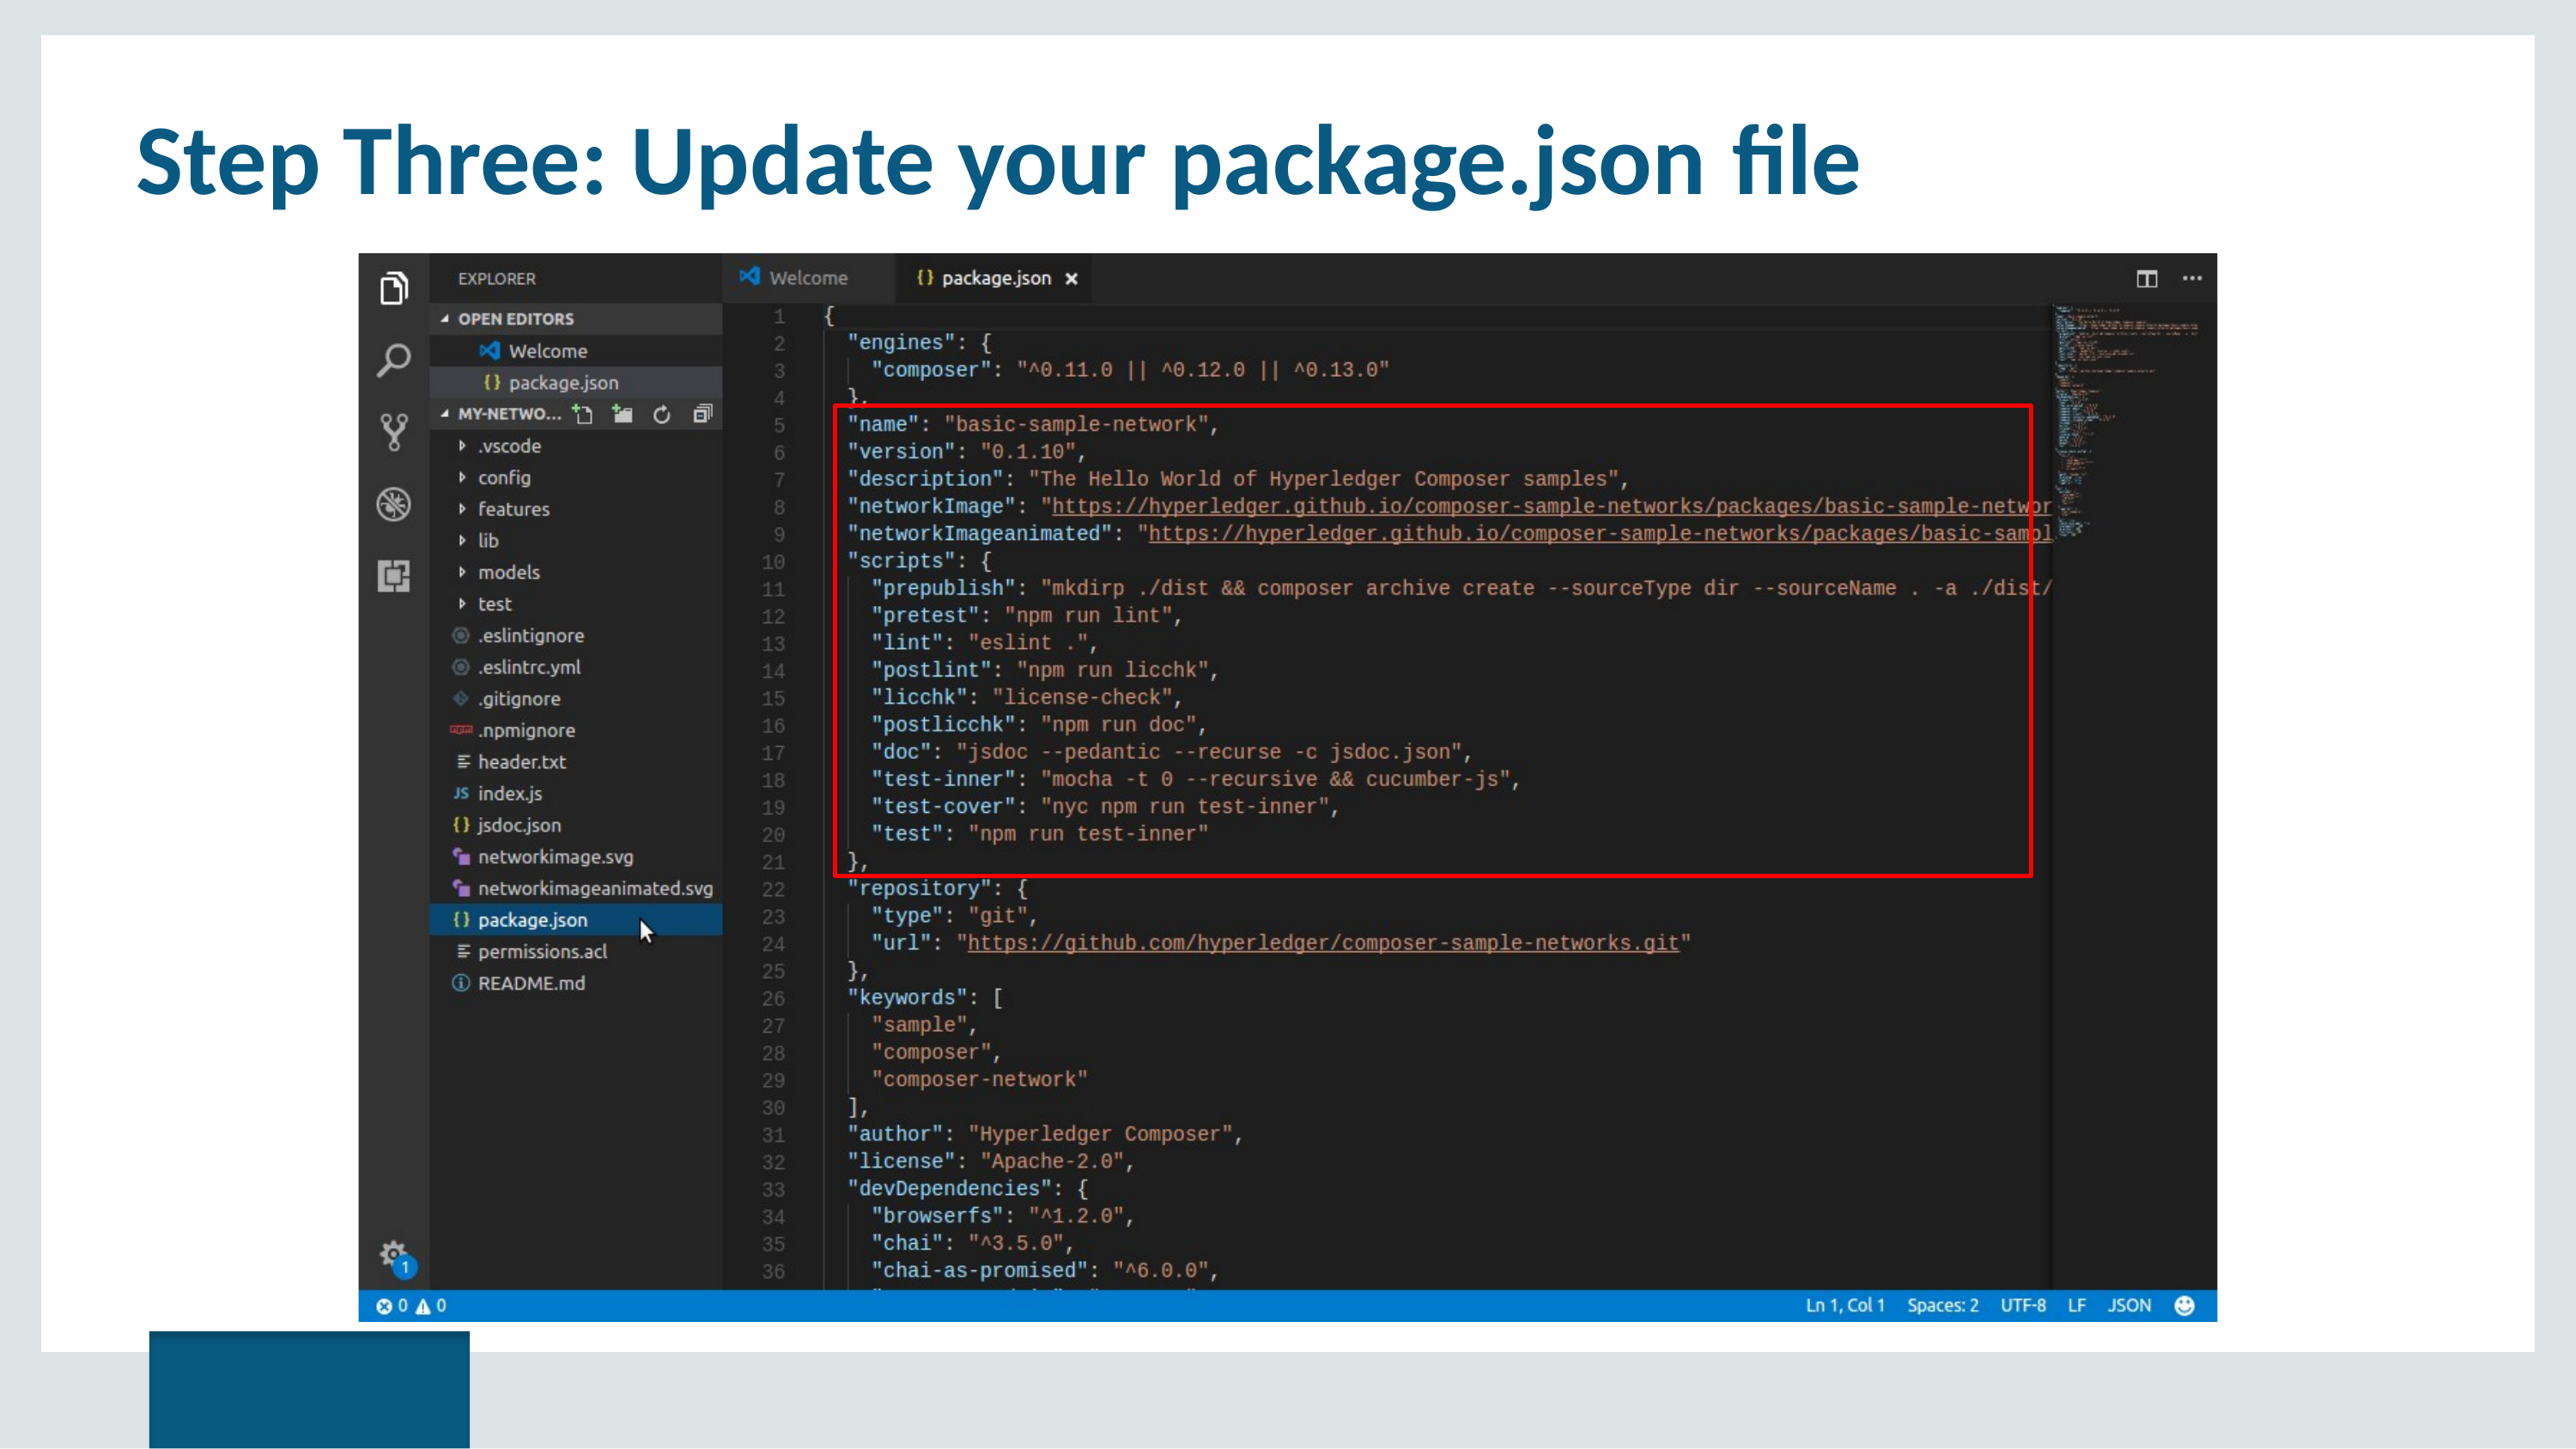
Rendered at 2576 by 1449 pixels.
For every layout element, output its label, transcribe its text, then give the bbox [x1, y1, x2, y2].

text_box [835, 405, 2032, 876]
title Step Three: Update your package.json file [132, 91, 1879, 337]
text_box [358, 253, 2218, 1322]
